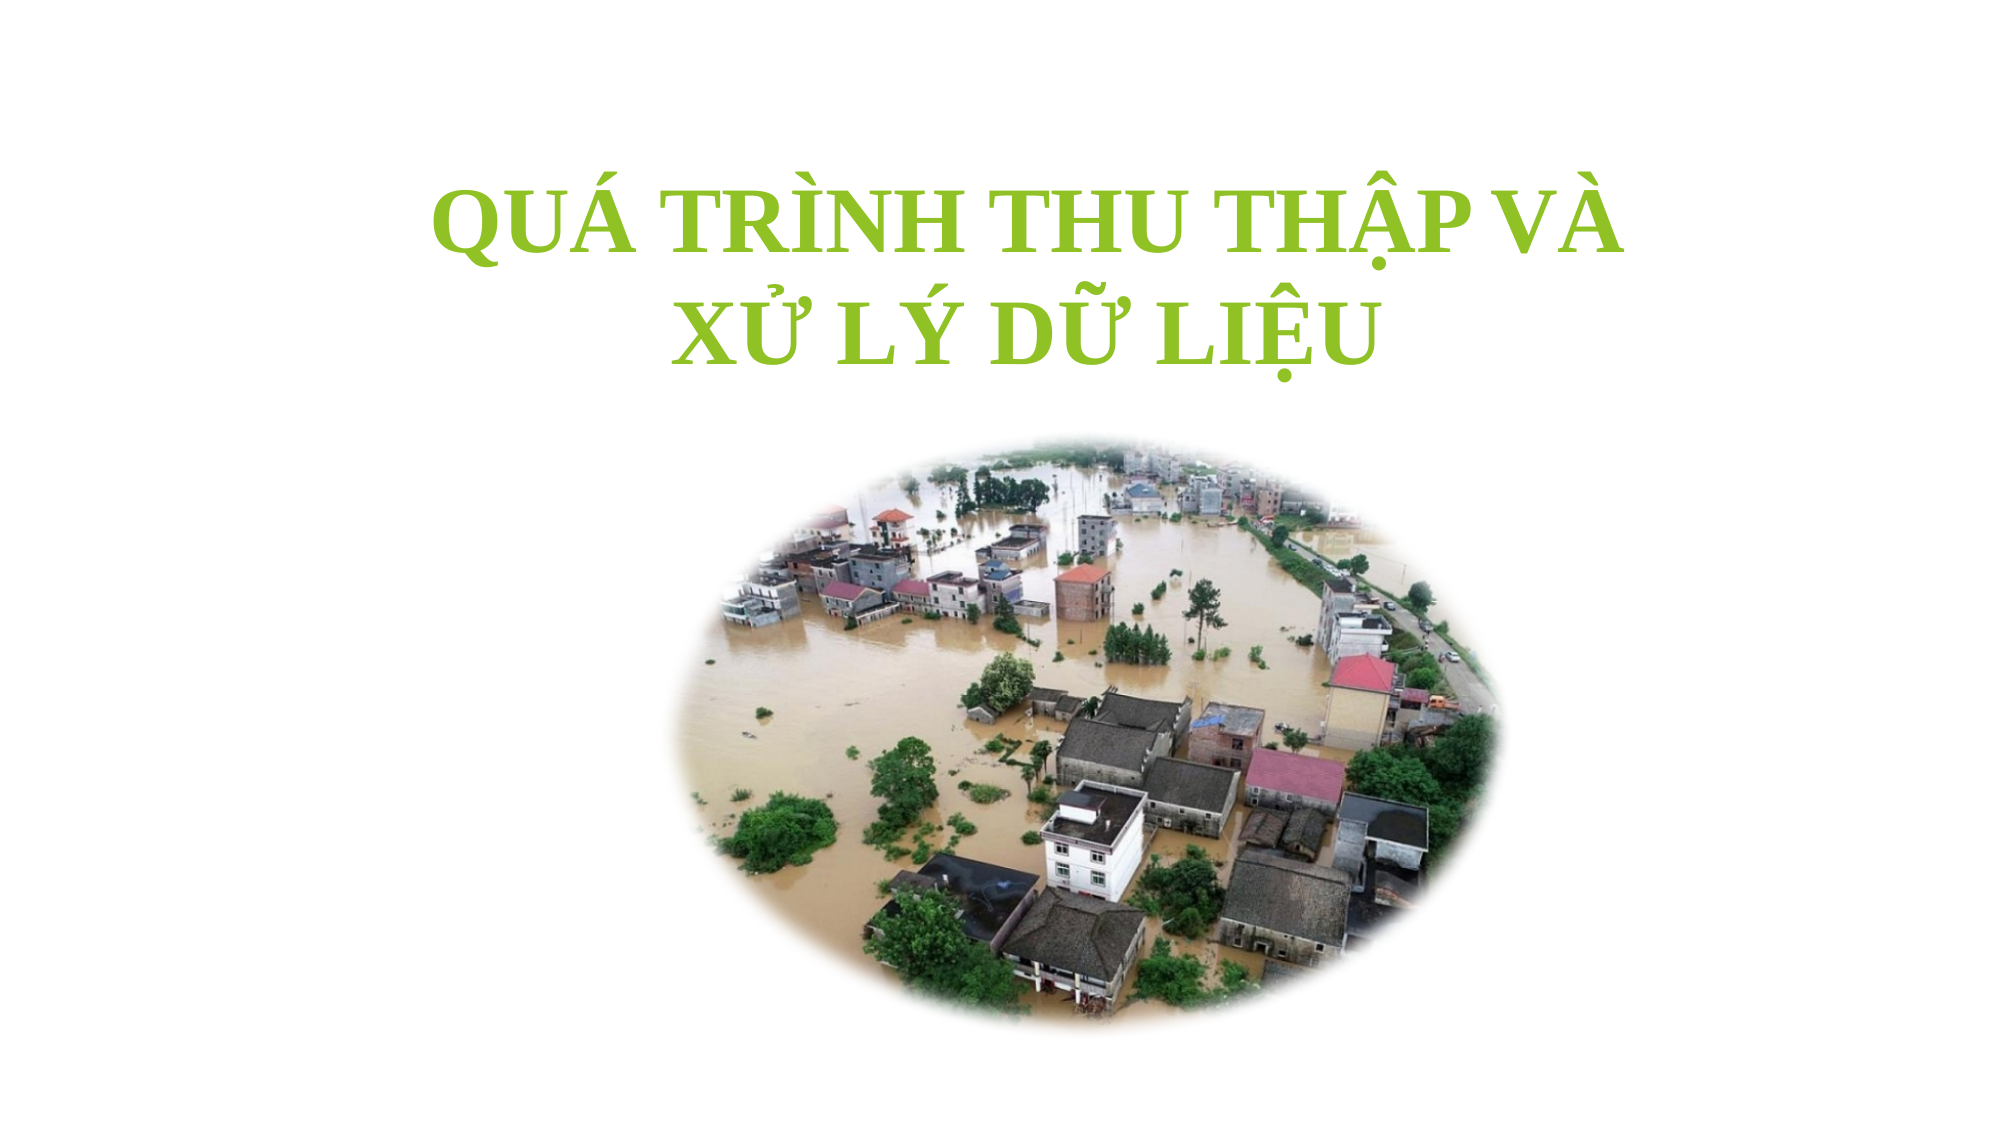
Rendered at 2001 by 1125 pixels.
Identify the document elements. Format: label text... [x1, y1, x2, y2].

picture [658, 428, 1515, 1042]
title QUÁ TRÌNH THU THẬP VÀ XỬ LÝ DỮ LIỆU [380, 133, 1676, 409]
